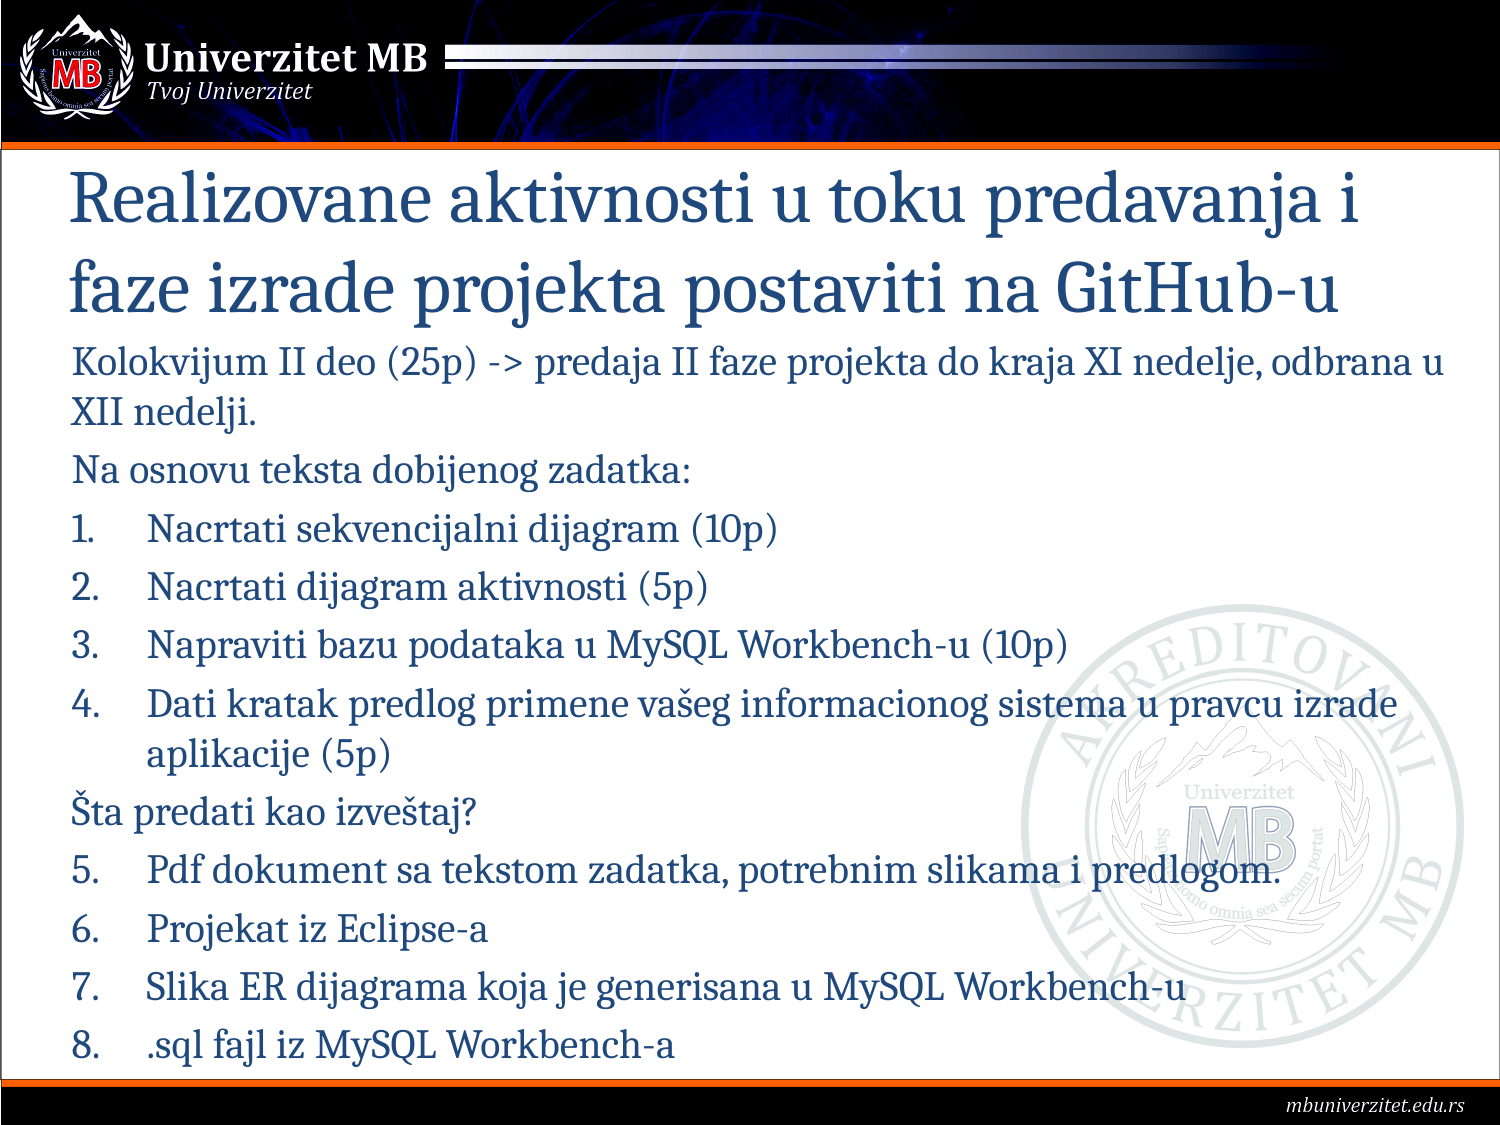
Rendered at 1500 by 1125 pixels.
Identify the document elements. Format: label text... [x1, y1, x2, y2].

subtitle Kolokvijum II deo (25p) -> predaja II faze projekta do kraja XI nedelje, odbrana u XII nedelji. Na osnovu teksta dobijenog zadatka: Nacrtati sekvencijalni dijagram (10p) Nacrtati dijagram aktivnosti (5p) Napraviti bazu podataka u MySQL Workbench-u (10p) Dati kratak predlog primene vašeg informacionog sistema u pravcu izrade aplikacije (5p) Šta predati kao izveštaj? Pdf dokument sa tekstom zadatka, potrebnim slikama i predlogom. Projekat iz Eclipse-a Slika ER dijagrama koja je generisana u MySQL Workbench-u .sql fajl iz MySQL Workbench-a [56, 326, 1472, 1083]
title Realizovane aktivnosti u toku predavanja i faze izrade projekta postaviti na GitHub-u [53, 160, 1447, 315]
picture [0, 0, 1500, 1125]
